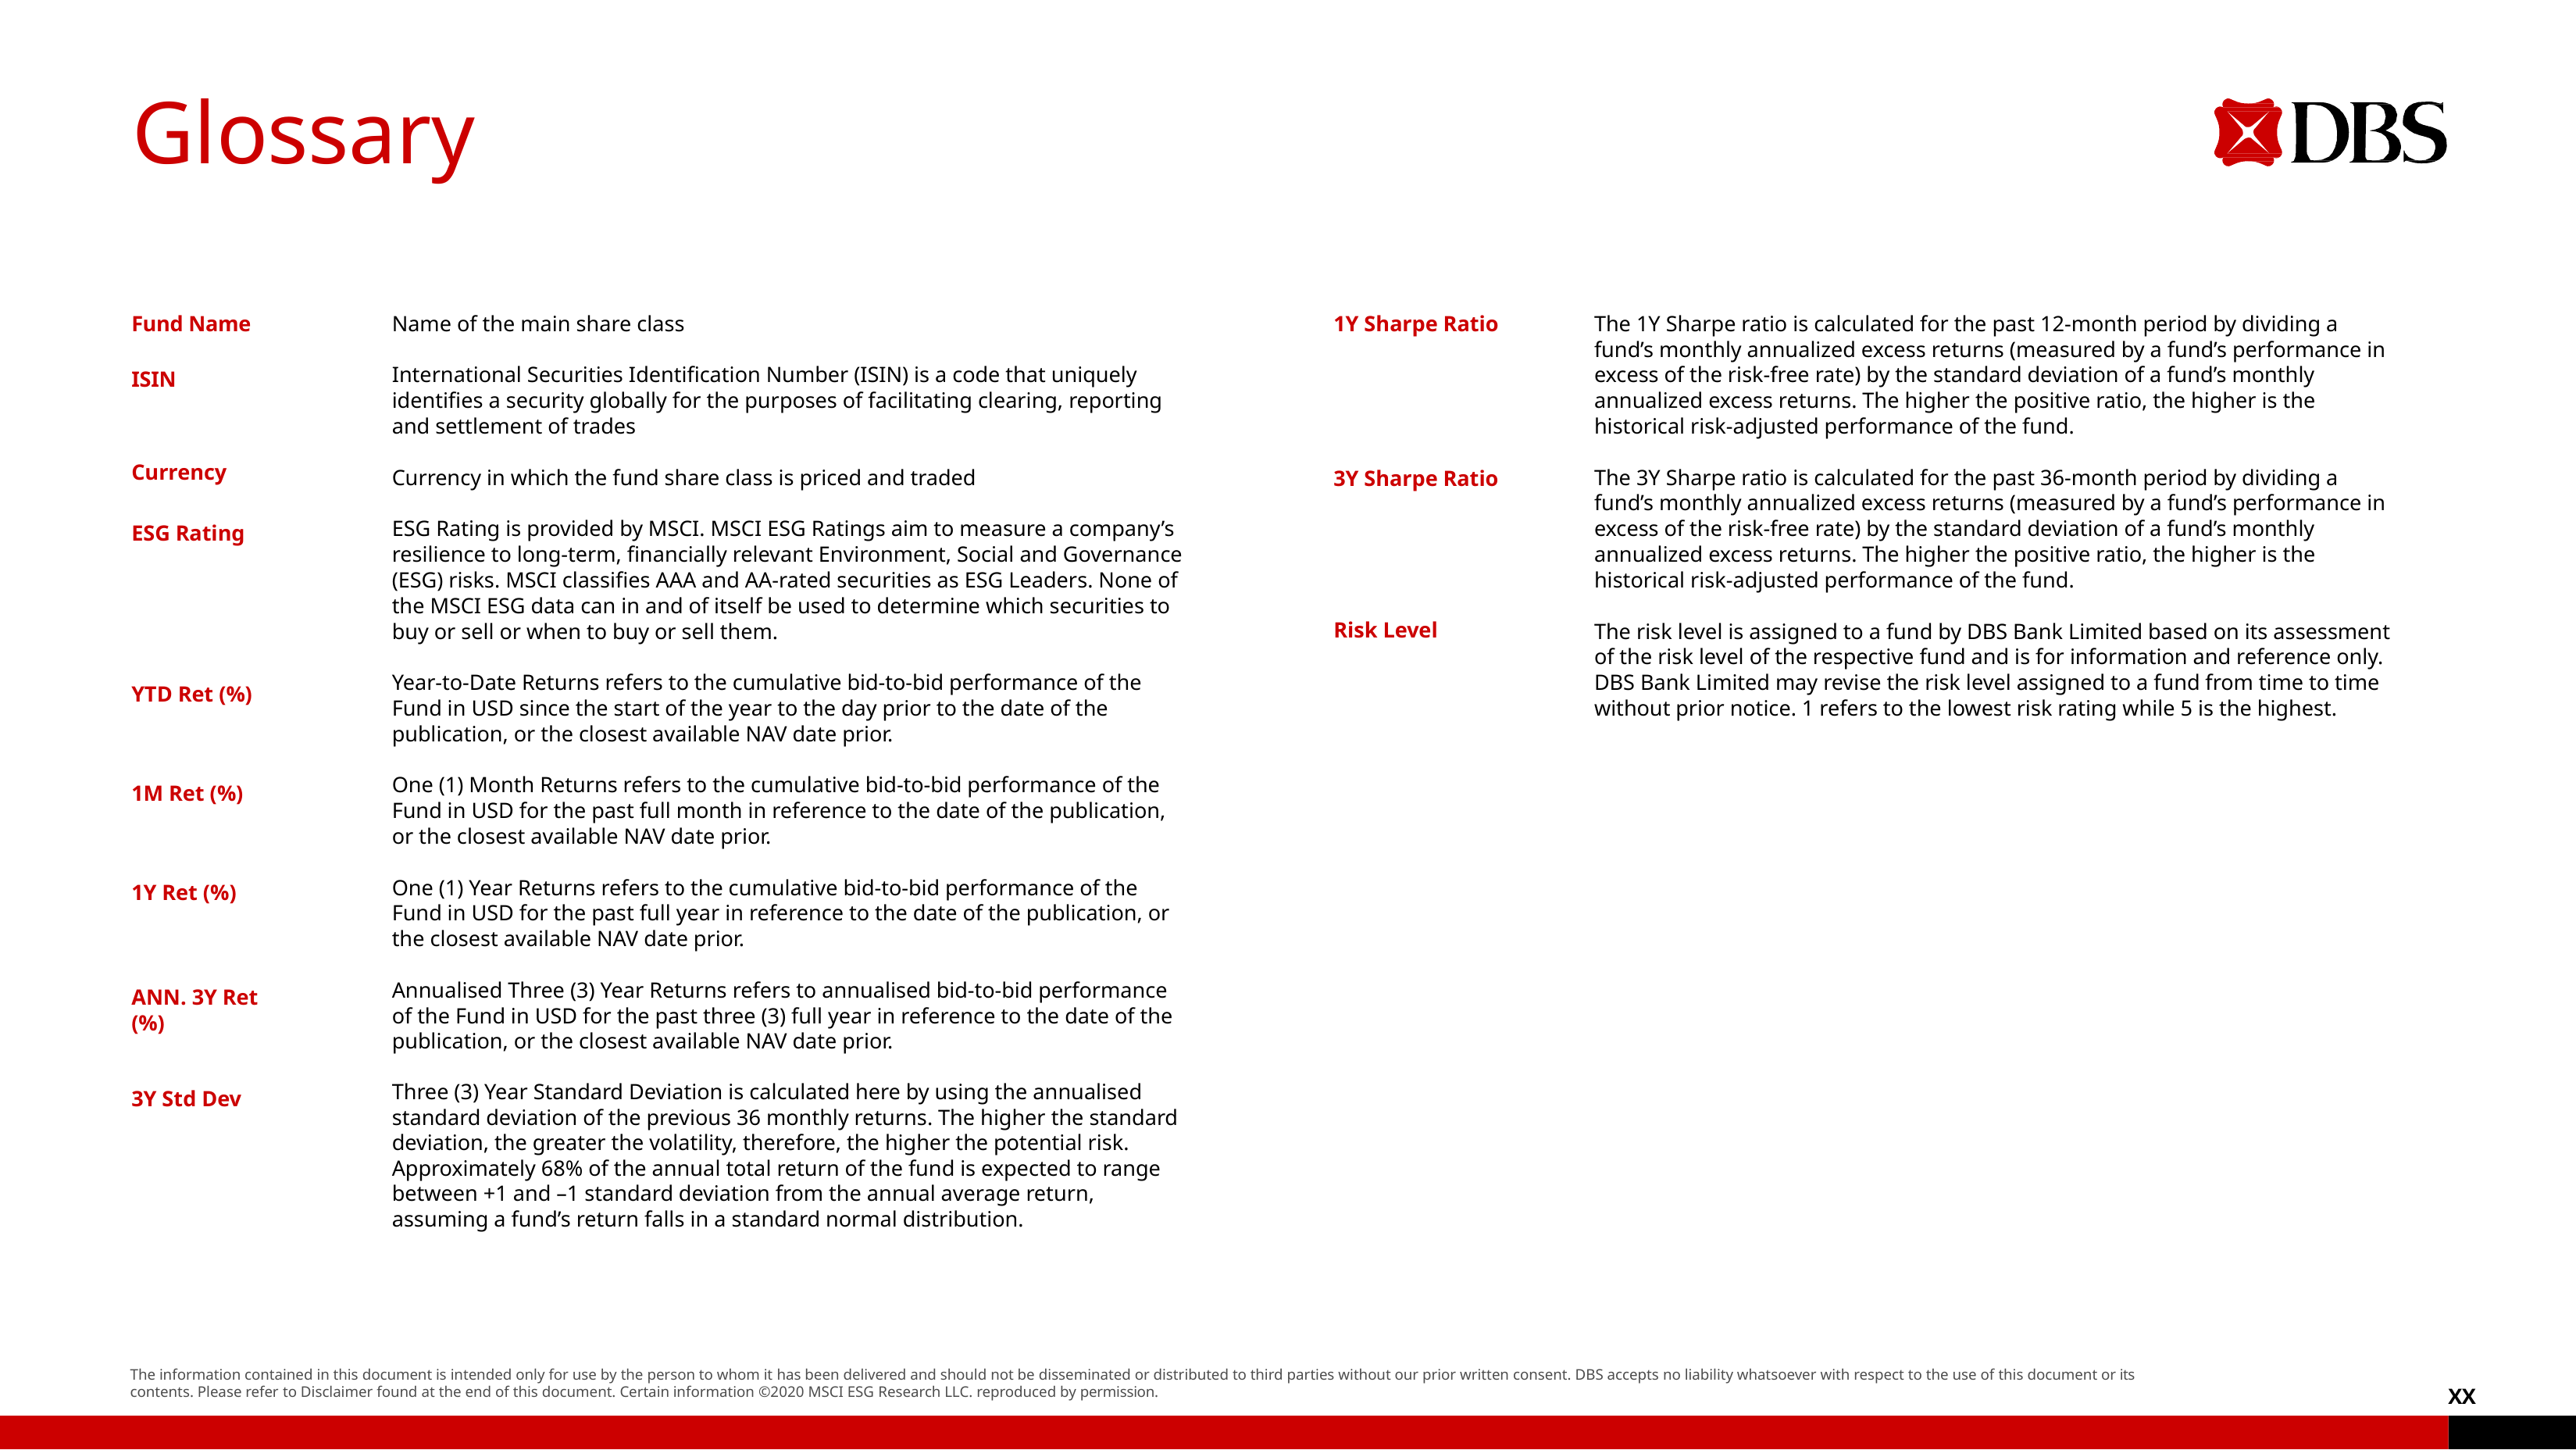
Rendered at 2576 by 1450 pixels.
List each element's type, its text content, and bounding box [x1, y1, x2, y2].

text_box 1M Ret (%) [130, 777, 257, 805]
text_box 3Y Sharpe Ratio [1332, 462, 1542, 491]
text_box Risk Level [1332, 614, 1531, 642]
text_box 1Y Ret (%) [130, 877, 276, 905]
text_box ISIN [130, 363, 200, 391]
title Glossary [127, 76, 1479, 321]
text_box The information contained in this document is intended only for use by the person to whom it has been delivered and should not be disseminated or distributed to third parties without our prior written consent. DBS accepts no liability whatsoever with respect to the use of this document or its contents. Please refer to Disclaimer found at the end of this document. Certain information ©2020 MSCI ESG Research LLC. reproduced by permission. [128, 1363, 2144, 1401]
text_box Fund Name [130, 308, 294, 336]
text_box YTD Ret (%) [130, 678, 335, 706]
text_box 1Y Sharpe Ratio [1332, 308, 1508, 336]
text_box ANN. 3Y Ret (%) [130, 982, 294, 1035]
text_box [2403, 102, 2447, 164]
text_box XX [2446, 1380, 2477, 1409]
text_box Currency [130, 457, 276, 484]
text_box 3Y Std Dev [130, 1083, 257, 1111]
text_box ESG Rating [130, 517, 276, 545]
text_box Name of the main share class International Securities Identification Number (ISIN) is a code that uniquely identifies a security globally for the purposes of facilitating clearing, reporting and settlement of trades Currency in which the fund share class is priced and traded ESG Rating is provided by MSCI. MSCI ESG Ratings aim to measure a company’s resilience to long-term, financially relevant Environment, Social and Governance (ESG) risks. MSCI classifies AAA and AA-rated securities as ESG Leaders. None of the MSCI ESG data can in and of itself be used to determine which securities to buy or sell or when to buy or sell them. Year-to-Date Returns refers to the cumulative bid-to-bid performance of the Fund in USD since the start of the year to the day prior to the date of the publication, or the closest available NAV date prior. One (1) Month Returns refers to the cumulative bid-to-bid performance of the Fund in USD for the past full month in reference to the date of the publication, or the closest available NAV date prior. One (1) Year Returns refers to the cumulative bid-to-bid performance of the Fund in USD for the past full year in reference to the date of the publication, or the closest available NAV date prior. Annualised Three (3) Year Returns refers to annualised bid-to-bid performance of the Fund in USD for the past three (3) full year in reference to the date of the publication, or the closest available NAV date prior. Three (3) Year Standard Deviation is calculated here by using the annualised standard deviation of the previous 36 monthly returns. The higher the standard deviation, the greater the volatility, therefore, the higher the potential risk. Approximately 68% of the annual total return of the fund is expected to range between +1 and –1 standard deviation from the annual average return, assuming a fund’s return falls in a standard normal distribution. [390, 308, 1192, 1283]
text_box The 1Y Sharpe ratio is calculated for the past 12-month period by dividing a fund’s monthly annualized excess returns (measured by a fund’s performance in excess of the risk-free rate) by the standard deviation of a fund’s monthly annualized excess returns. The higher the positive ratio, the higher is the historical risk-adjusted performance of the fund. The 3Y Sharpe ratio is calculated for the past 36-month period by dividing a fund’s monthly annualized excess returns (measured by a fund’s performance in excess of the risk-free rate) by the standard deviation of a fund’s monthly annualized excess returns. The higher the positive ratio, the higher is the historical risk-adjusted performance of the fund. The risk level is assigned to a fund by DBS Bank Limited based on its assessment of the risk level of the respective fund and is for information and reference only. DBS Bank Limited may revise the risk level assigned to a fund from time to time without prior notice. 1 refers to the lowest risk rating while 5 is the highest. [1592, 308, 2394, 720]
text_box [2291, 102, 2349, 163]
text_box [2214, 98, 2282, 166]
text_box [0, 1415, 2576, 1450]
text_box [2349, 102, 2401, 163]
